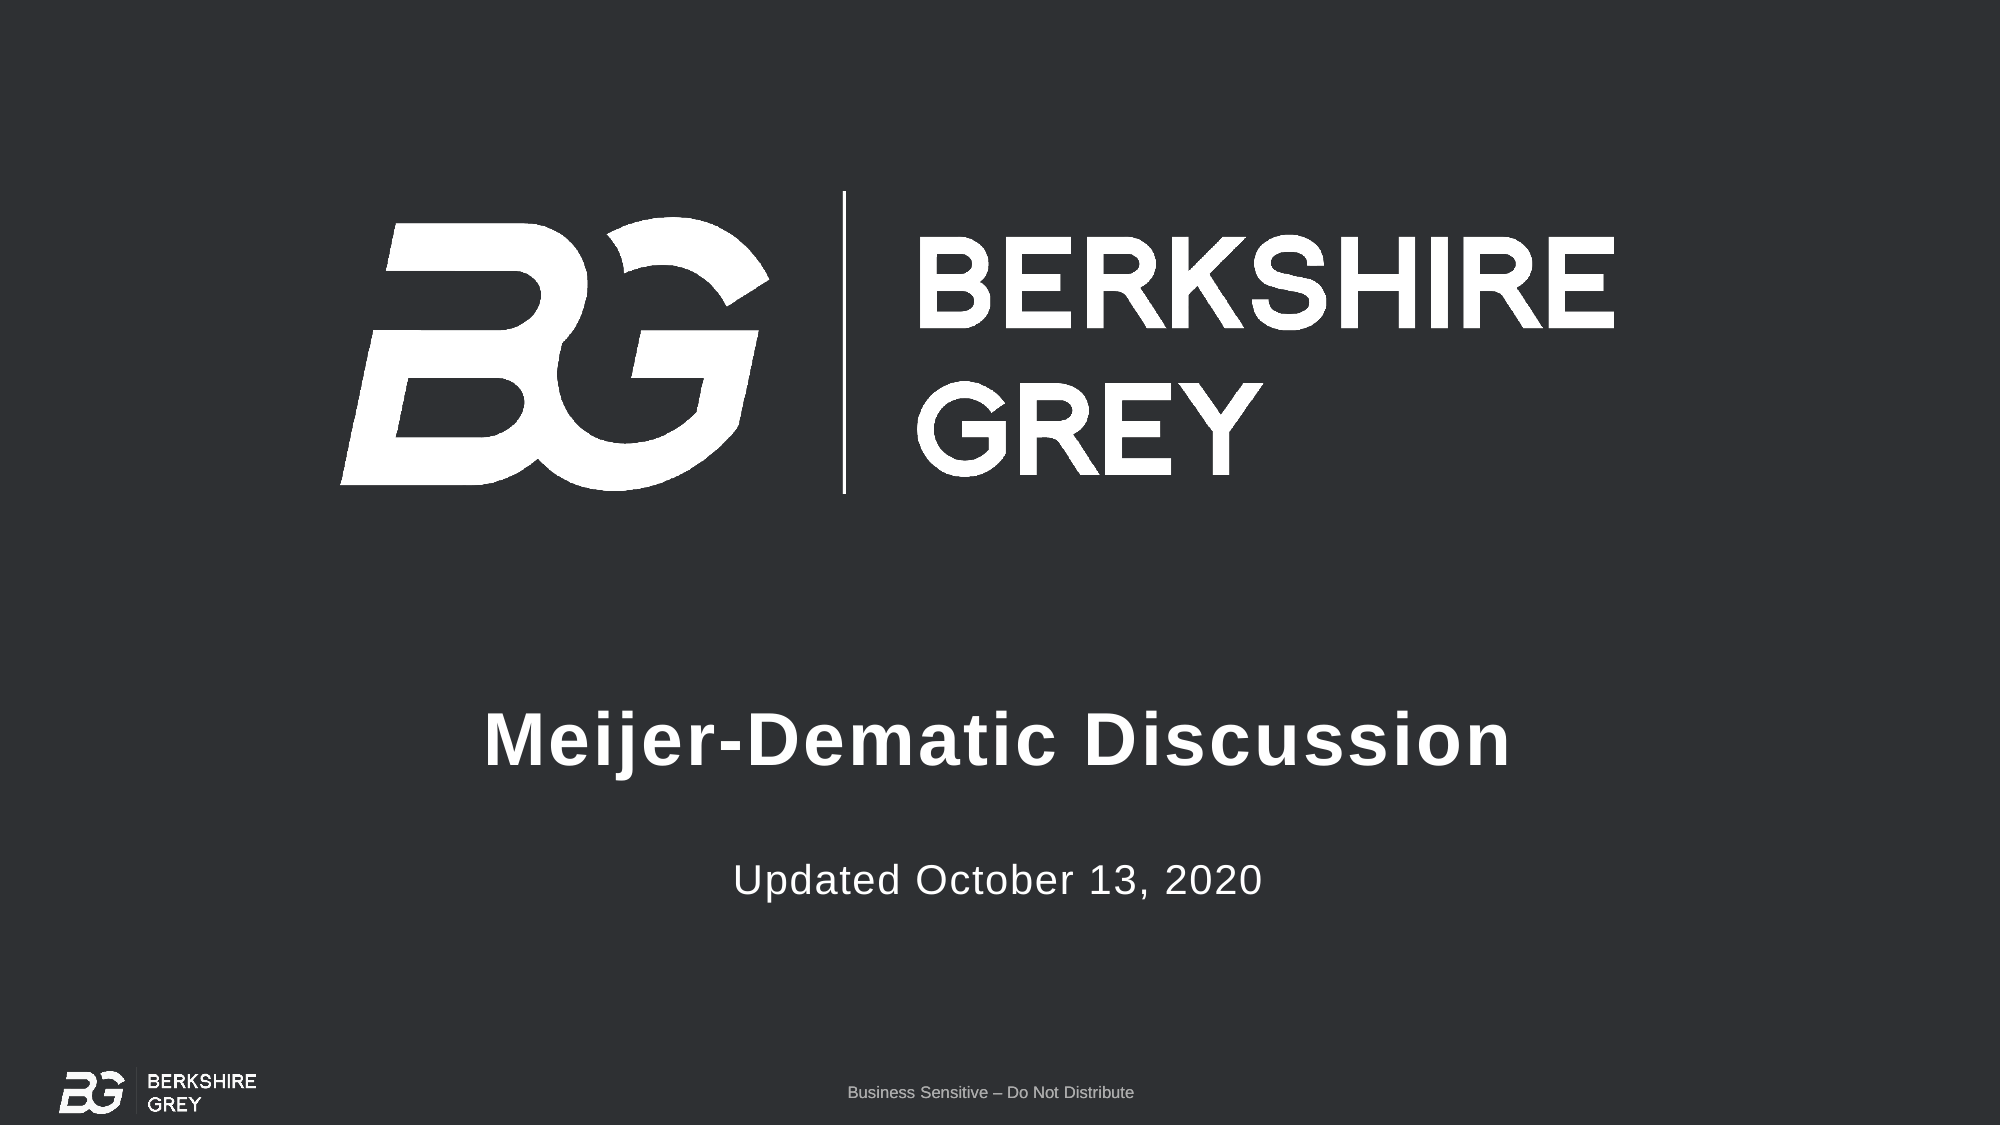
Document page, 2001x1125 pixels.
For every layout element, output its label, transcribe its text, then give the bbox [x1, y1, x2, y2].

picture [340, 191, 1614, 494]
list Updated October 13, 2020 [147, 852, 1849, 938]
title Meijer-Dematic Discussion [149, 707, 1851, 809]
picture [56, 1066, 258, 1115]
